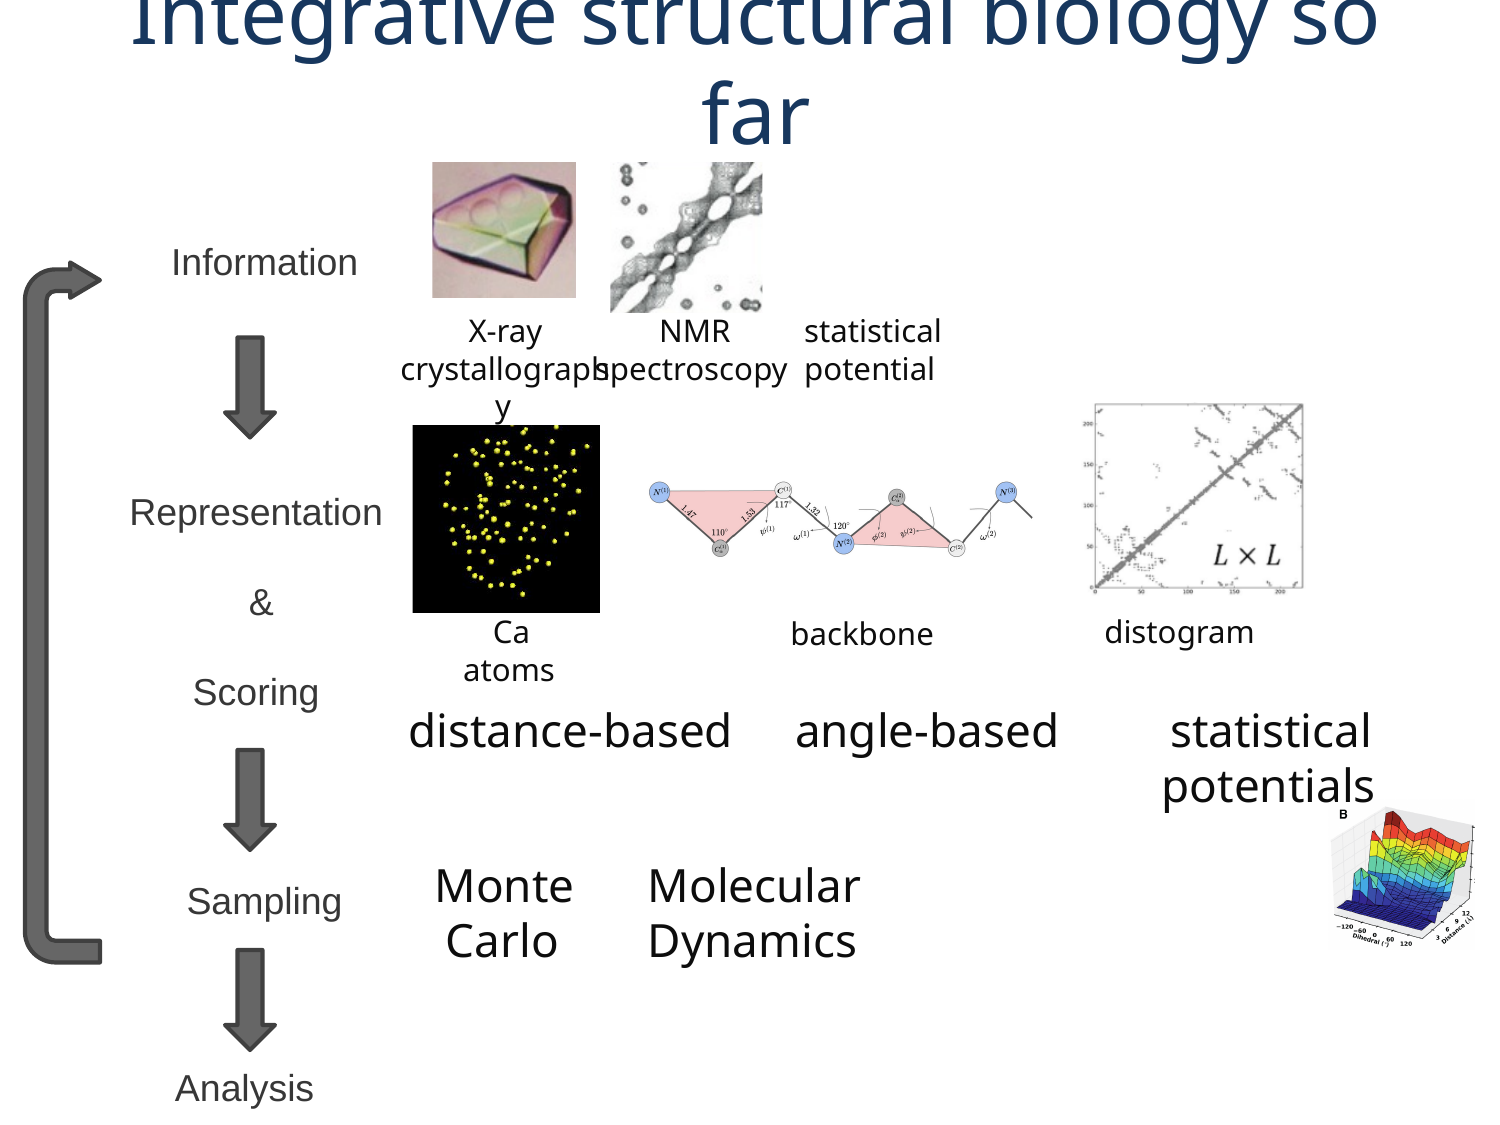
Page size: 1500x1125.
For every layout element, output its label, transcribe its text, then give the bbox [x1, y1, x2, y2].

text_box angle-based [712, 701, 1100, 757]
text_box X-ray crystallography [390, 311, 617, 387]
text_box Information [164, 238, 365, 284]
text_box distance-based [399, 701, 712, 757]
picture [643, 473, 1049, 563]
text_box Molecular Dynamics [637, 856, 868, 967]
text_box Ca atoms [440, 622, 578, 650]
text_box Analysis [168, 1064, 321, 1110]
text_box [24, 262, 100, 963]
text_box statistical potentials [1100, 701, 1438, 812]
text_box Sampling [180, 877, 350, 923]
text_box Representation & Scoring [112, 487, 400, 713]
text_box backbone [744, 613, 975, 652]
text_box Monte Carlo [387, 856, 618, 967]
picture [610, 162, 763, 313]
text_box NMR spectroscopy [617, 311, 774, 387]
text_box [225, 950, 276, 1051]
picture [1327, 799, 1476, 951]
text_box [225, 337, 276, 438]
text_box statistical potential [774, 311, 965, 387]
title Integrative structural biology so far [62, 0, 1450, 150]
text_box distogram [1062, 612, 1293, 650]
text_box [225, 750, 276, 850]
picture [412, 424, 601, 613]
picture [431, 162, 577, 299]
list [1062, 402, 1313, 601]
